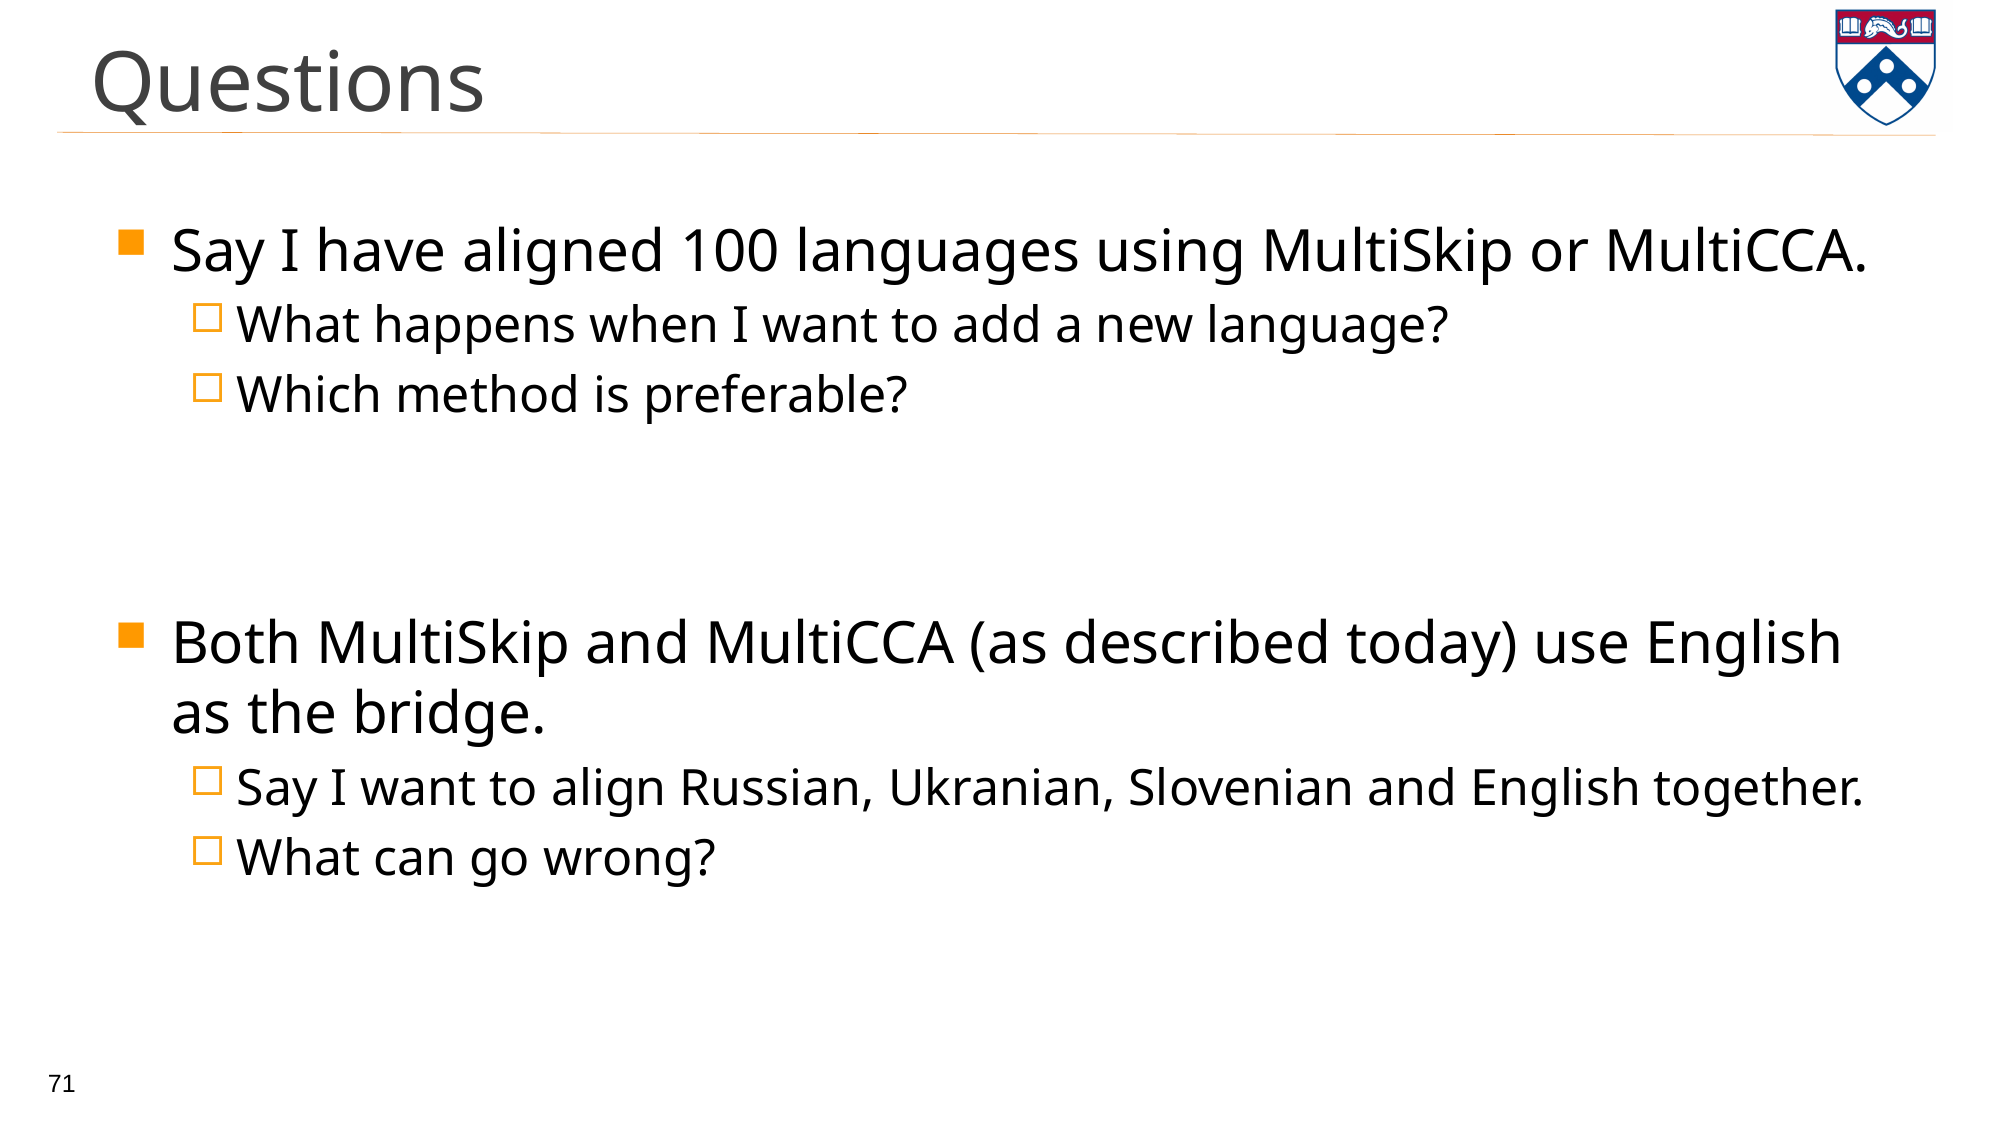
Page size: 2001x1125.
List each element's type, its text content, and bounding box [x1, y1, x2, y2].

title Questions [75, 33, 1814, 122]
slide_number 71 [20, 1067, 104, 1106]
picture [1820, 0, 1953, 132]
list Say I have aligned 100 languages using MultiSkip or MultiCCA. What happens when I want to add a new language? Which method is preferable? Both MultiSkip and MultiCCA (as described today) use English as the bridge. Say I want to align Russian, Ukranian, Slovenian and English together. What can go wrong? [99, 205, 1900, 941]
